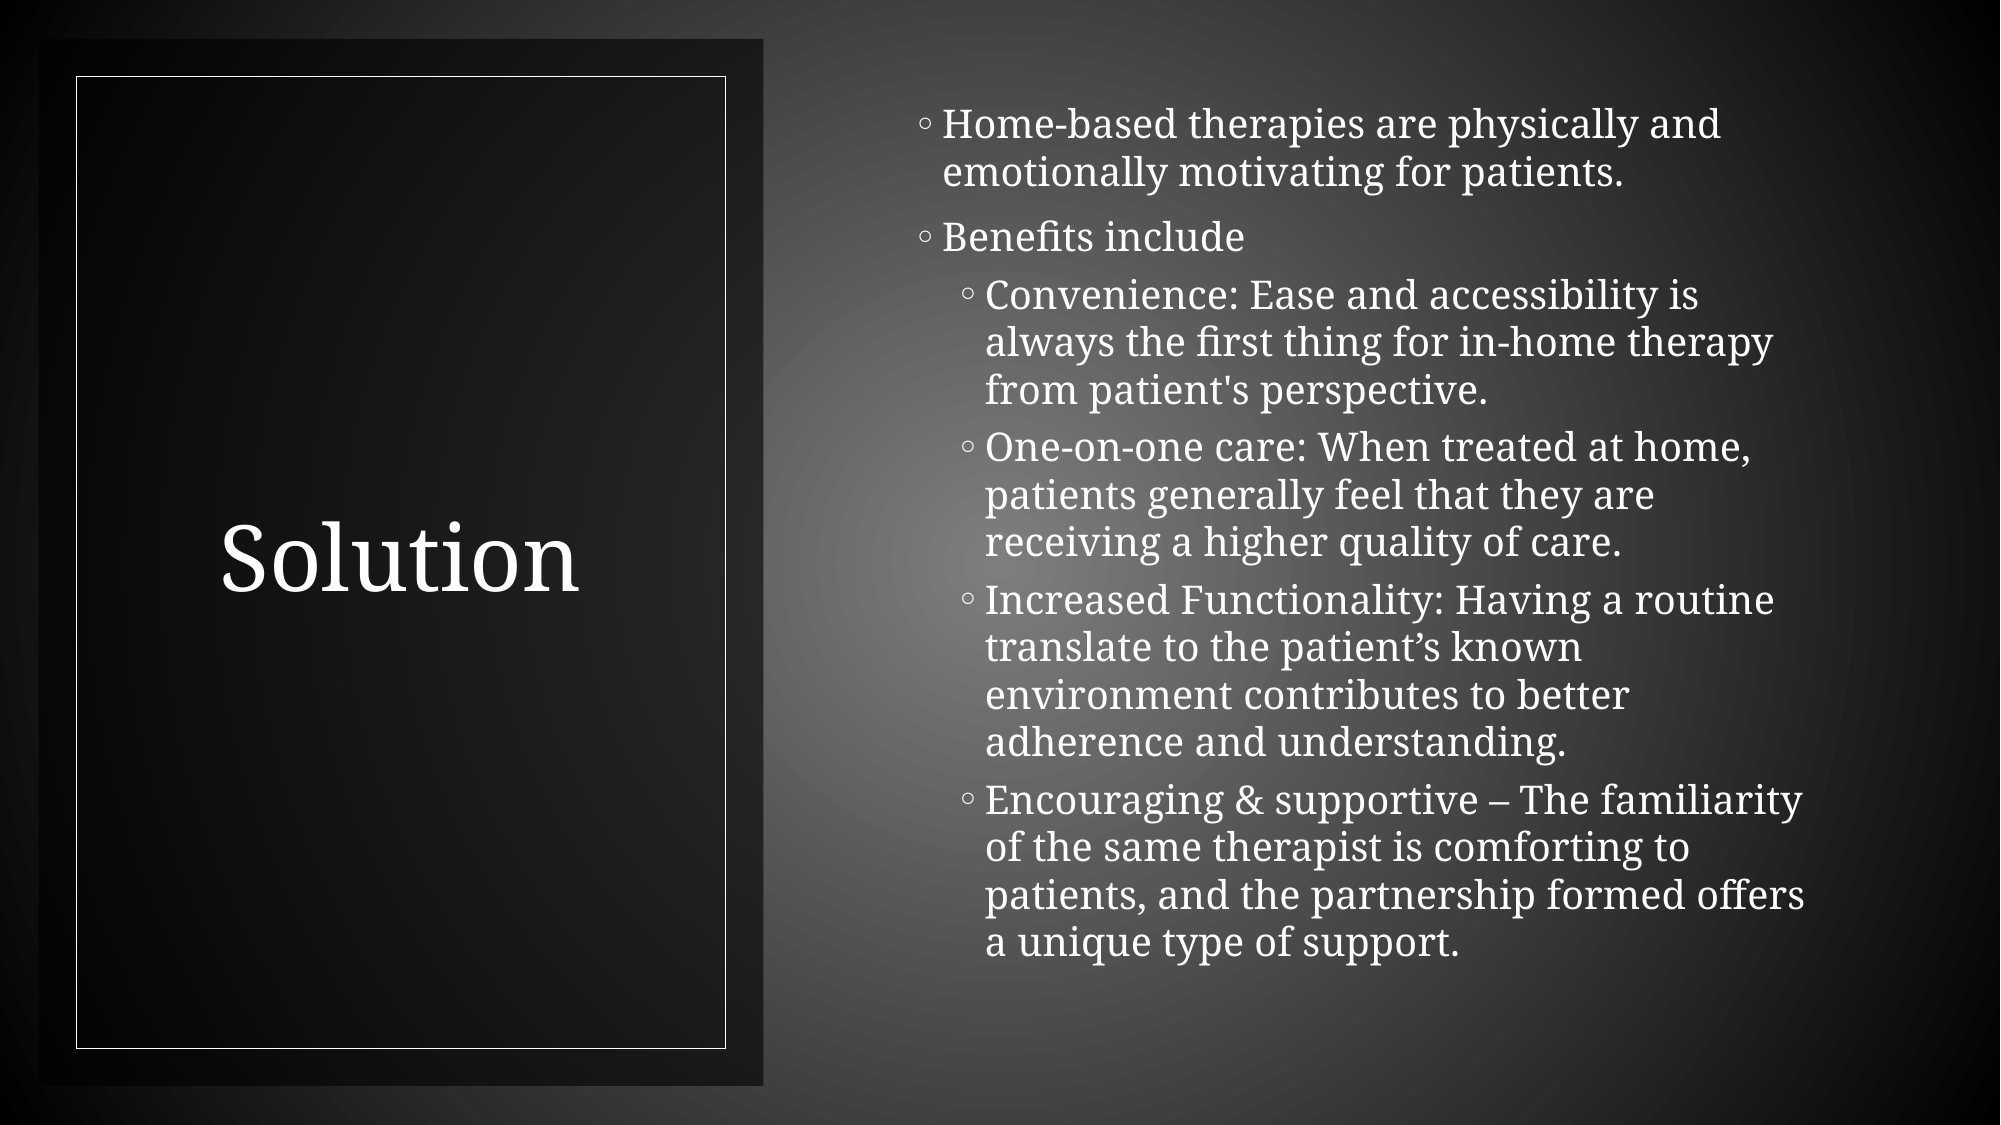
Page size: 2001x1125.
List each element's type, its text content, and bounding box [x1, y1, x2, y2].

text_box [0, 0, 2000, 1125]
list Home-based therapies are physically and emotionally motivating for patients. Benefits include Convenience: Ease and accessibility is always the first thing for in-home therapy from patient's perspective. One-on-one care: When treated at home, patients generally feel that they are receiving a higher quality of care. Increased Functionality: Having a routine translate to the patient’s known environment contributes to better adherence and understanding. Encouraging & supportive – The familiarity of the same therapist is comforting to patients, and the partnership formed offers a unique type of support. [898, 91, 1825, 990]
text_box [38, 38, 764, 1086]
title Solution [110, 143, 692, 980]
text_box [76, 76, 726, 1049]
